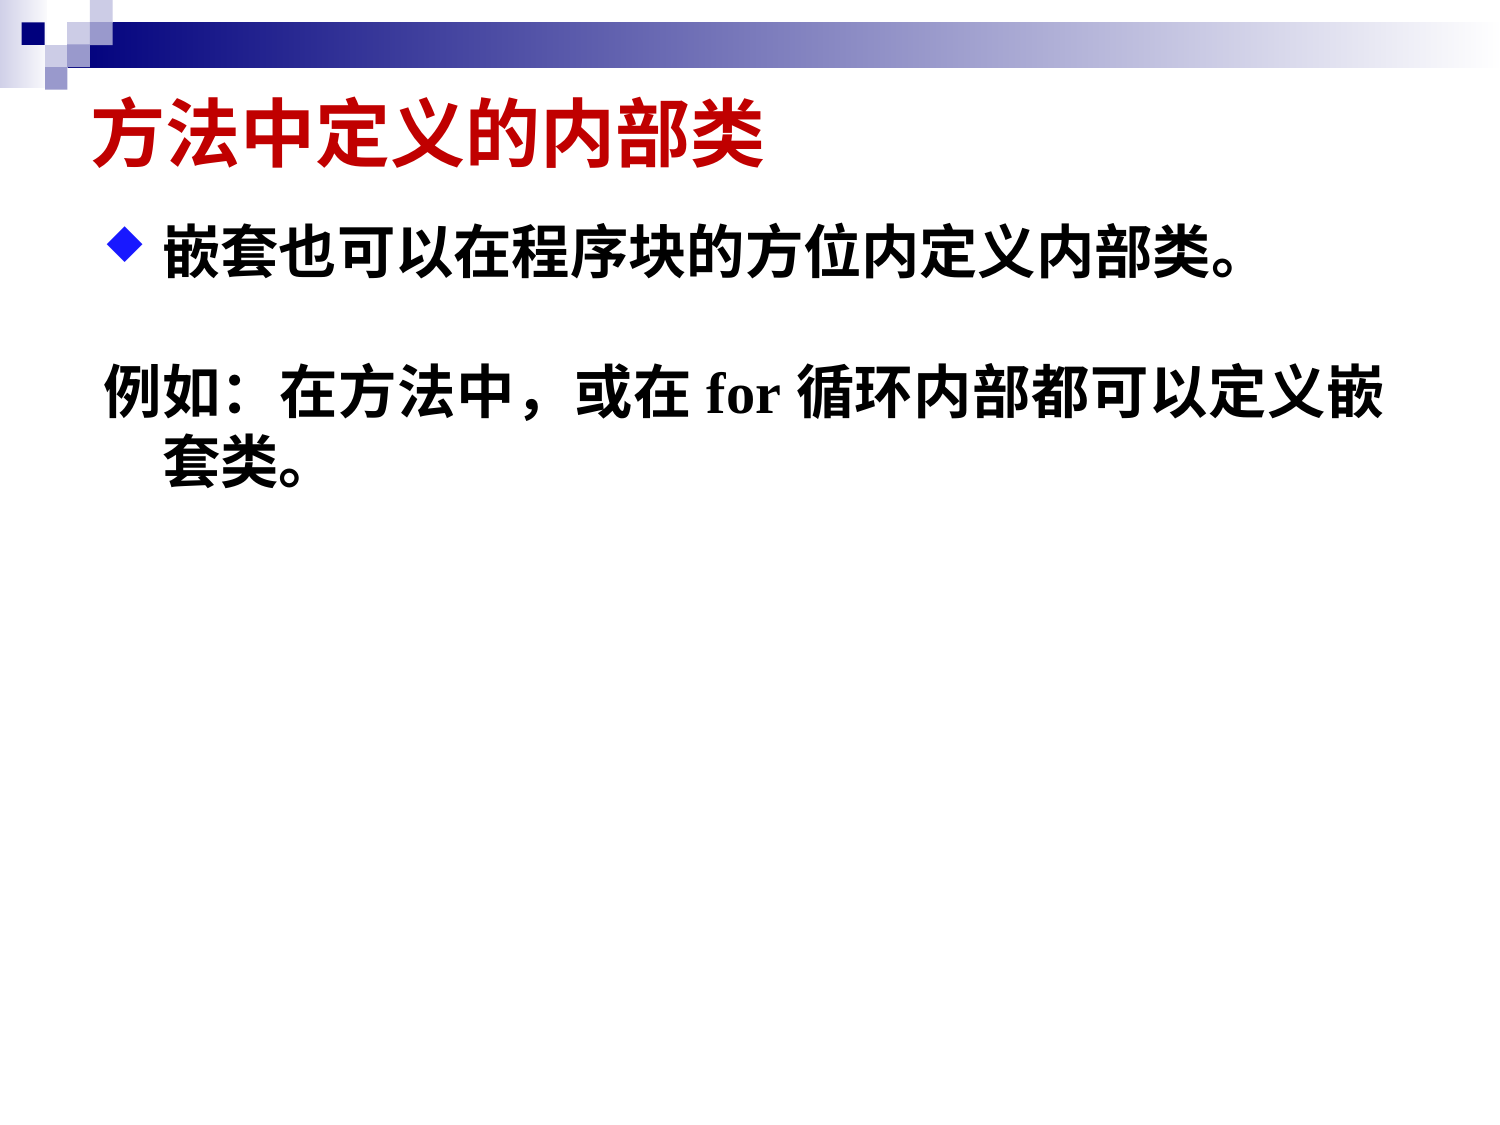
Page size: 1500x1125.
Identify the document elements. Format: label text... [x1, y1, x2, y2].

text_box 嵌套也可以在程序块的方位内定义内部类。 例如：在方法中，或在for循环内部都可以定义嵌套类。 [88, 208, 1400, 503]
title 方法中定义的内部类 [74, 18, 1426, 245]
